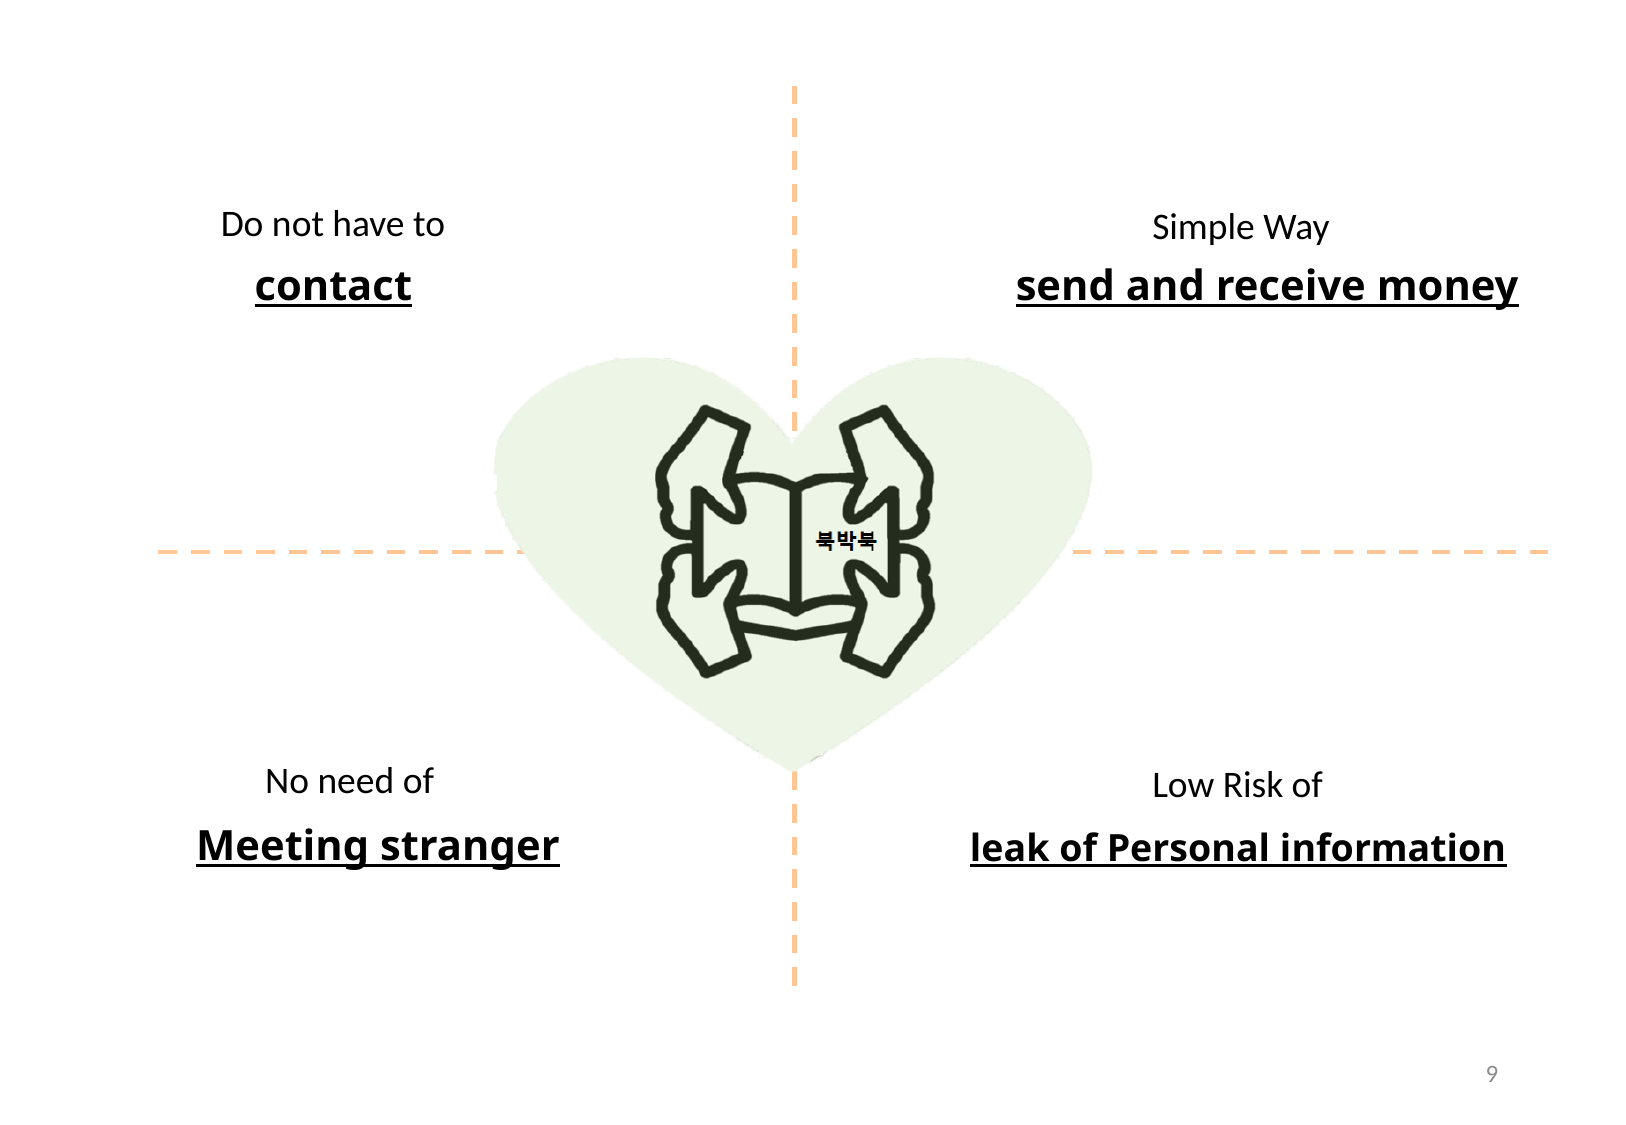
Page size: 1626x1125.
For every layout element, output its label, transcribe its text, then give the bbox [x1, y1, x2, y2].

slide_number 9 [1147, 1042, 1514, 1103]
text_box Low Risk of [1137, 752, 1339, 812]
text_box Do not have to [206, 191, 461, 251]
text_box No need of [250, 748, 450, 809]
text_box contact [239, 251, 427, 317]
text_box leak of Personal information [955, 816, 1522, 877]
picture [488, 348, 1099, 781]
text_box Meeting stranger [181, 811, 575, 877]
text_box send and receive money [1001, 251, 1534, 317]
text_box Simple Way [1137, 194, 1345, 255]
